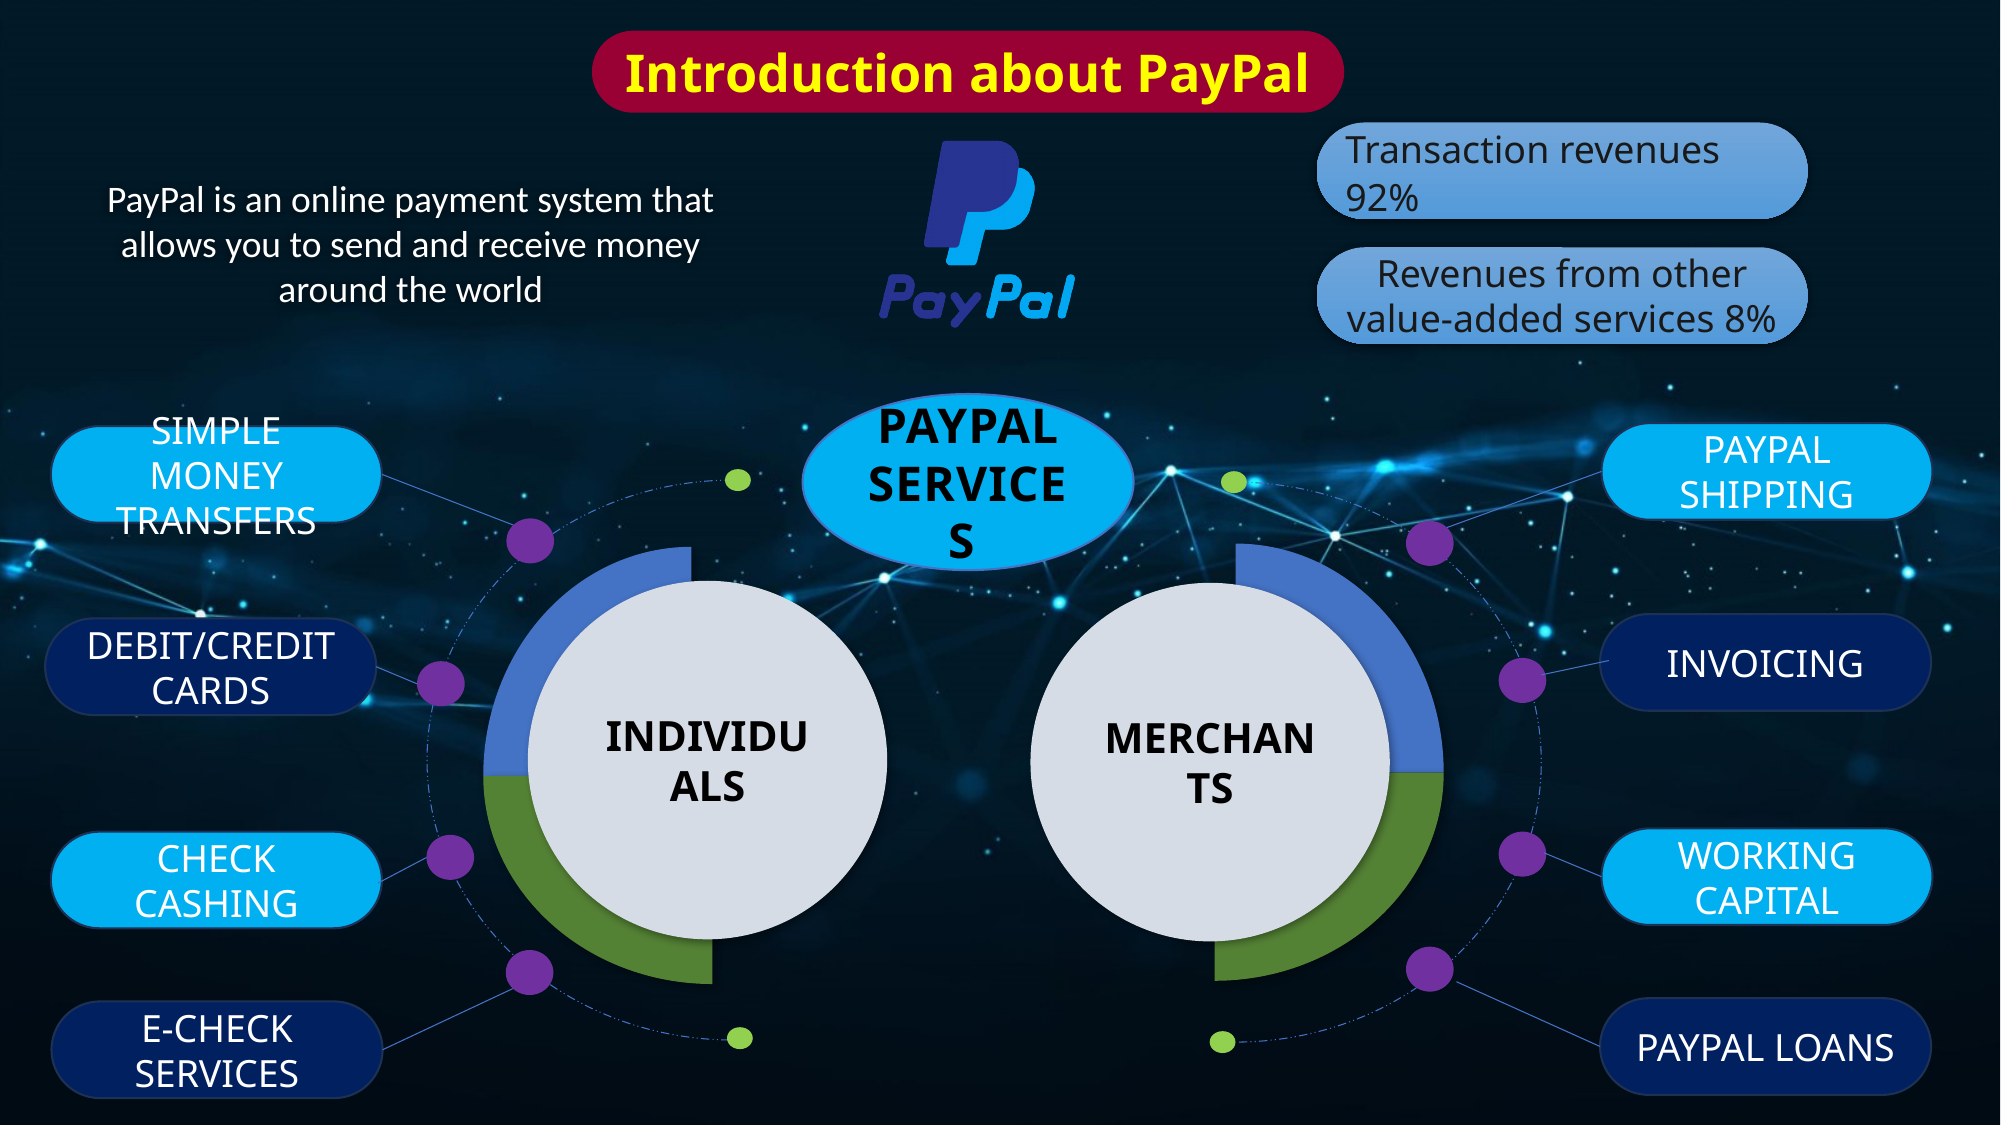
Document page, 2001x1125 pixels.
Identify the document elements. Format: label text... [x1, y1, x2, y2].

picture [0, 0, 2001, 1125]
text_box Introduction about PayPal [590, 29, 1346, 114]
text_box PAYPAL SERVICES [838, 392, 1093, 426]
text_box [929, 423, 1933, 1095]
text_box PayPal is an online payment system that allows you to send and receive money around the world [68, 140, 753, 344]
text_box Revenues from other value-added services 8% [1316, 247, 1808, 344]
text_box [45, 426, 1039, 1099]
text_box Transaction revenues 92% [1316, 122, 1808, 220]
